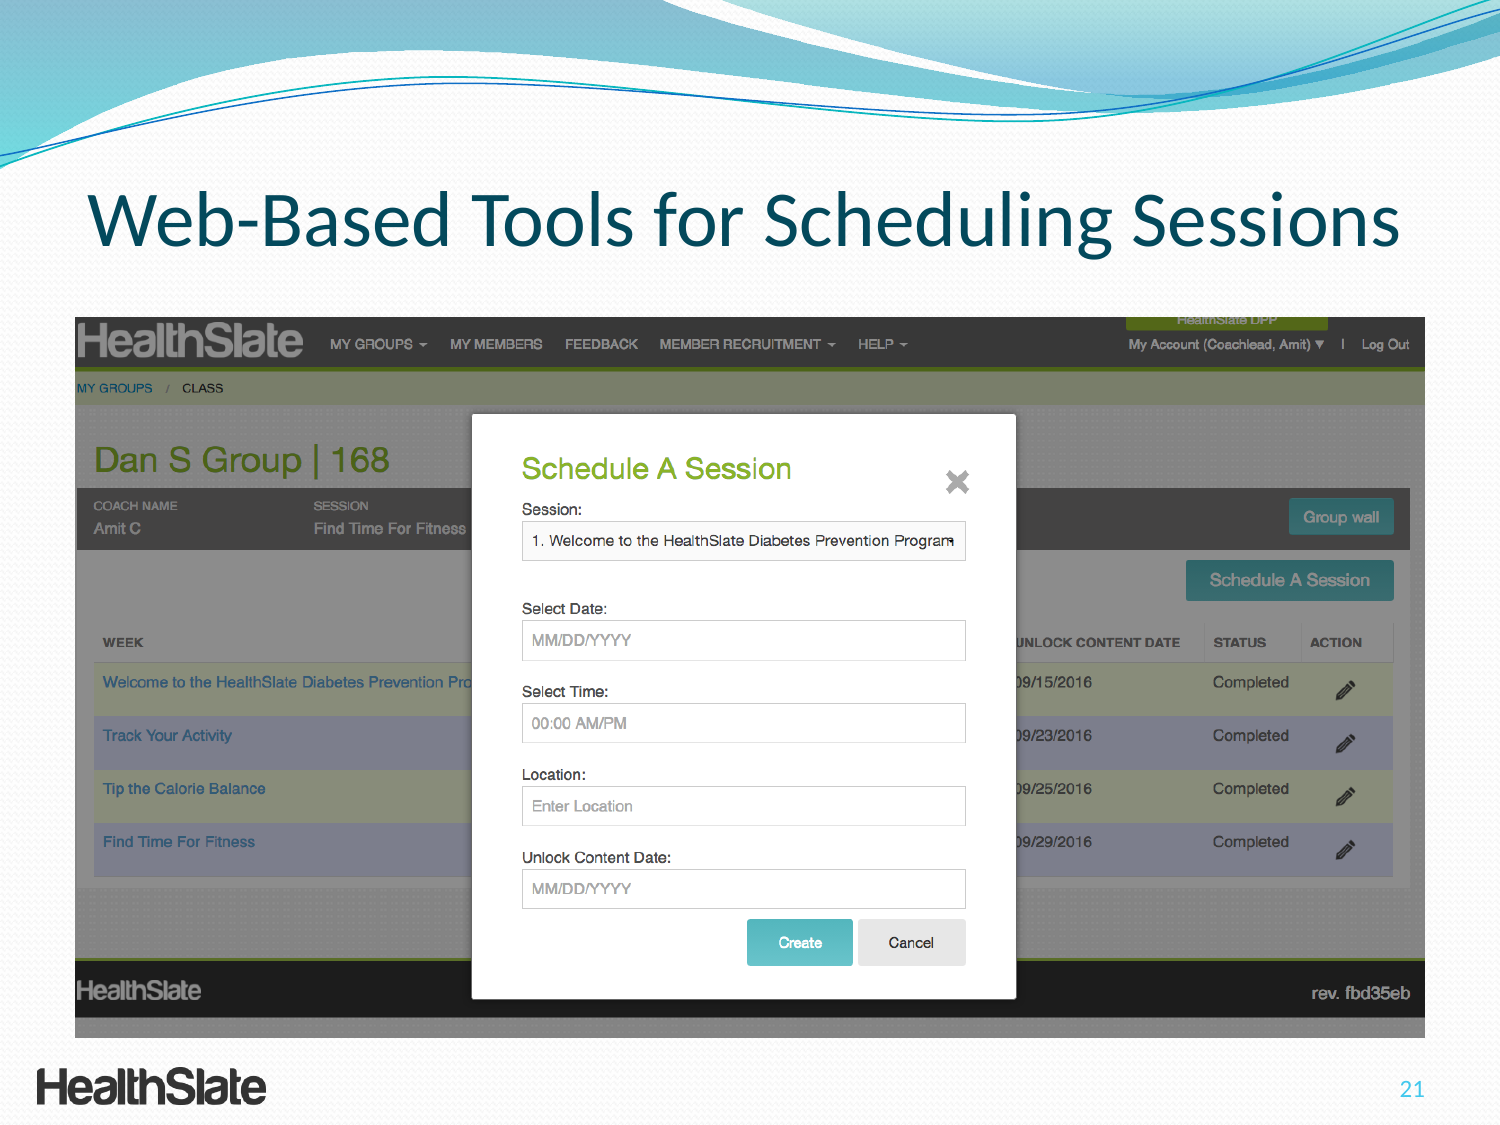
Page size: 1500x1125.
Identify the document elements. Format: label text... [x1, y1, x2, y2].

title Web-Based Tools for Scheduling Sessions [87, 74, 1438, 263]
picture [37, 1067, 266, 1105]
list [74, 317, 1426, 1038]
slide_number 21 [1299, 1050, 1425, 1103]
